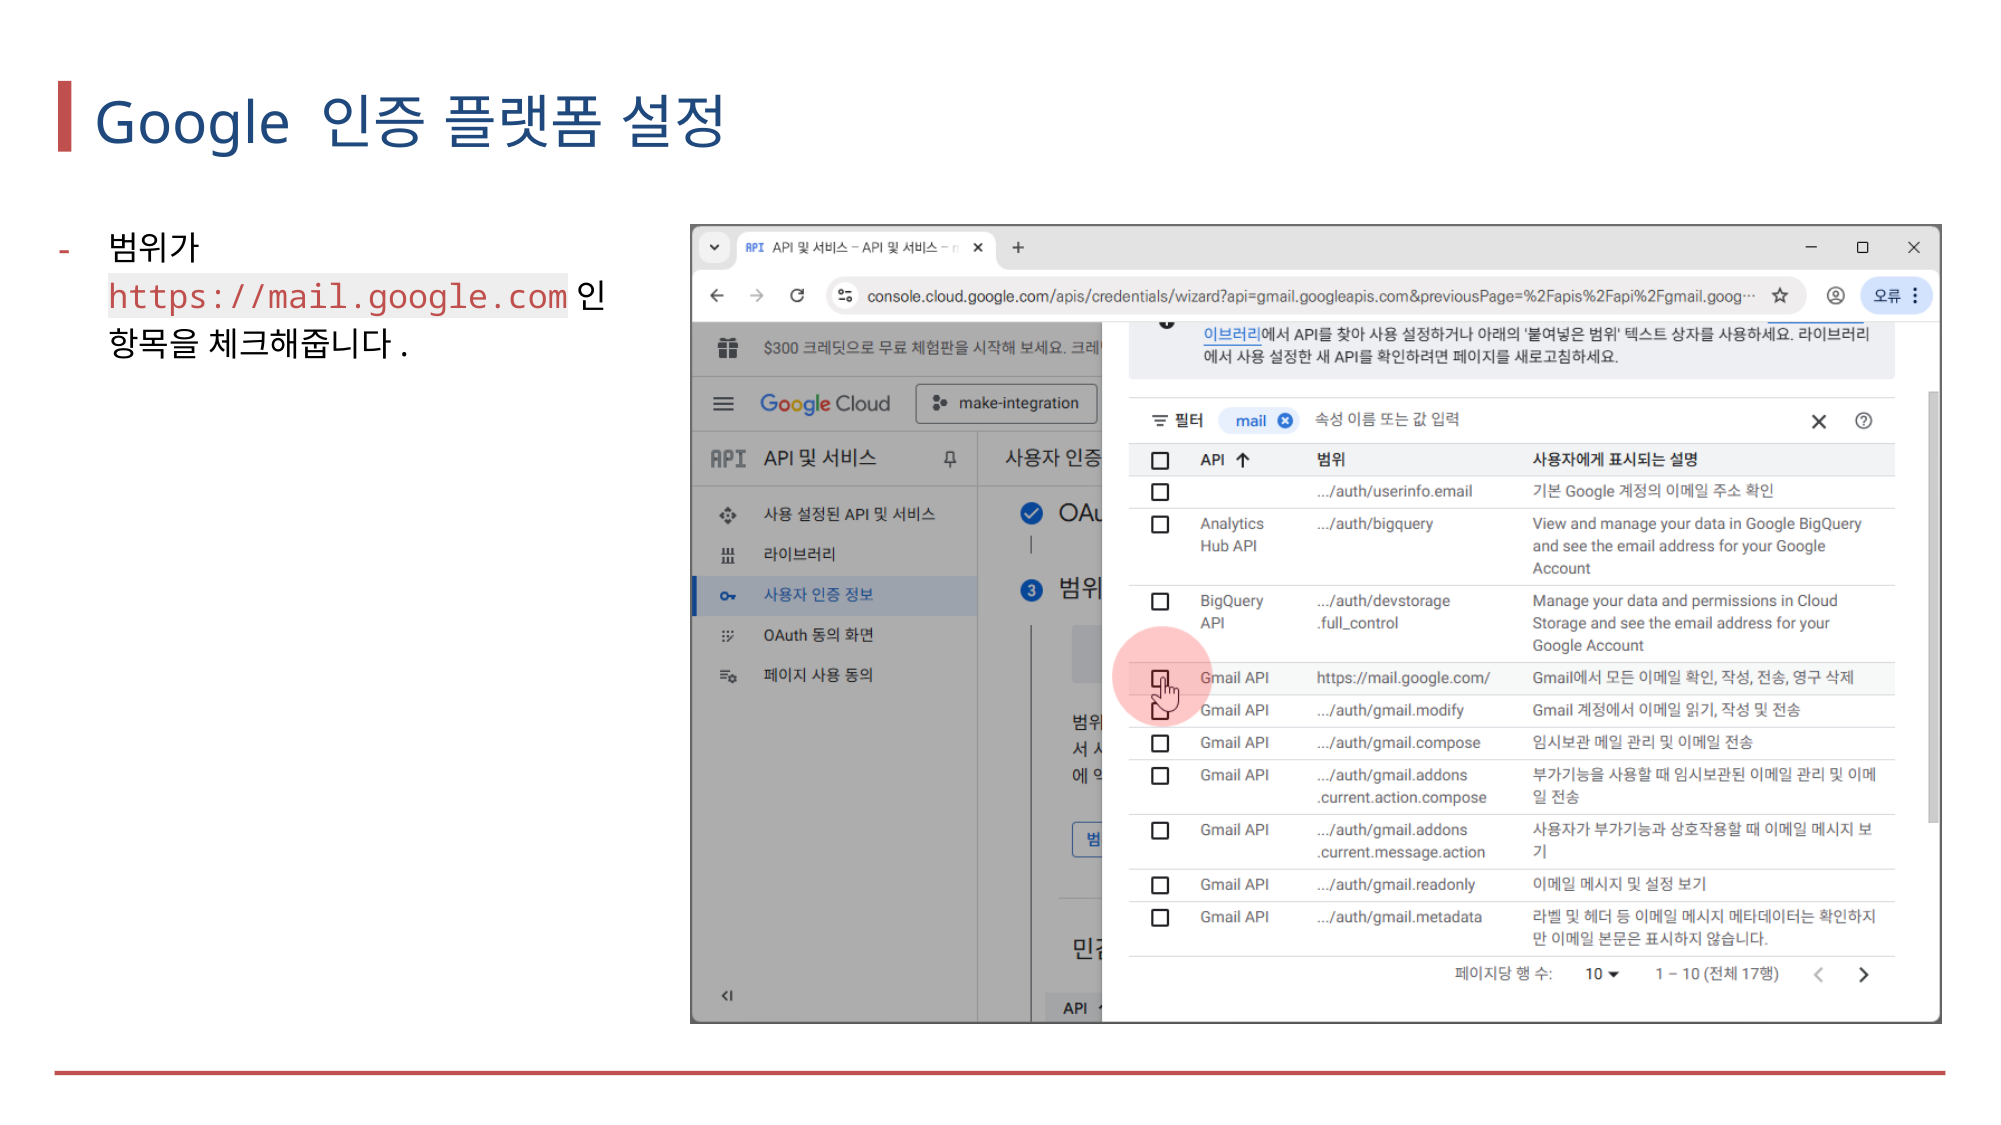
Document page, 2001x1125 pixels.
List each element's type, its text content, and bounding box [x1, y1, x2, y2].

list 범위가 https://mail.google.com인 항목을 체크해줍니다. [58, 219, 676, 1030]
title Google 인증 플랫폼 설정 [79, 67, 1942, 165]
picture [690, 224, 1942, 1025]
